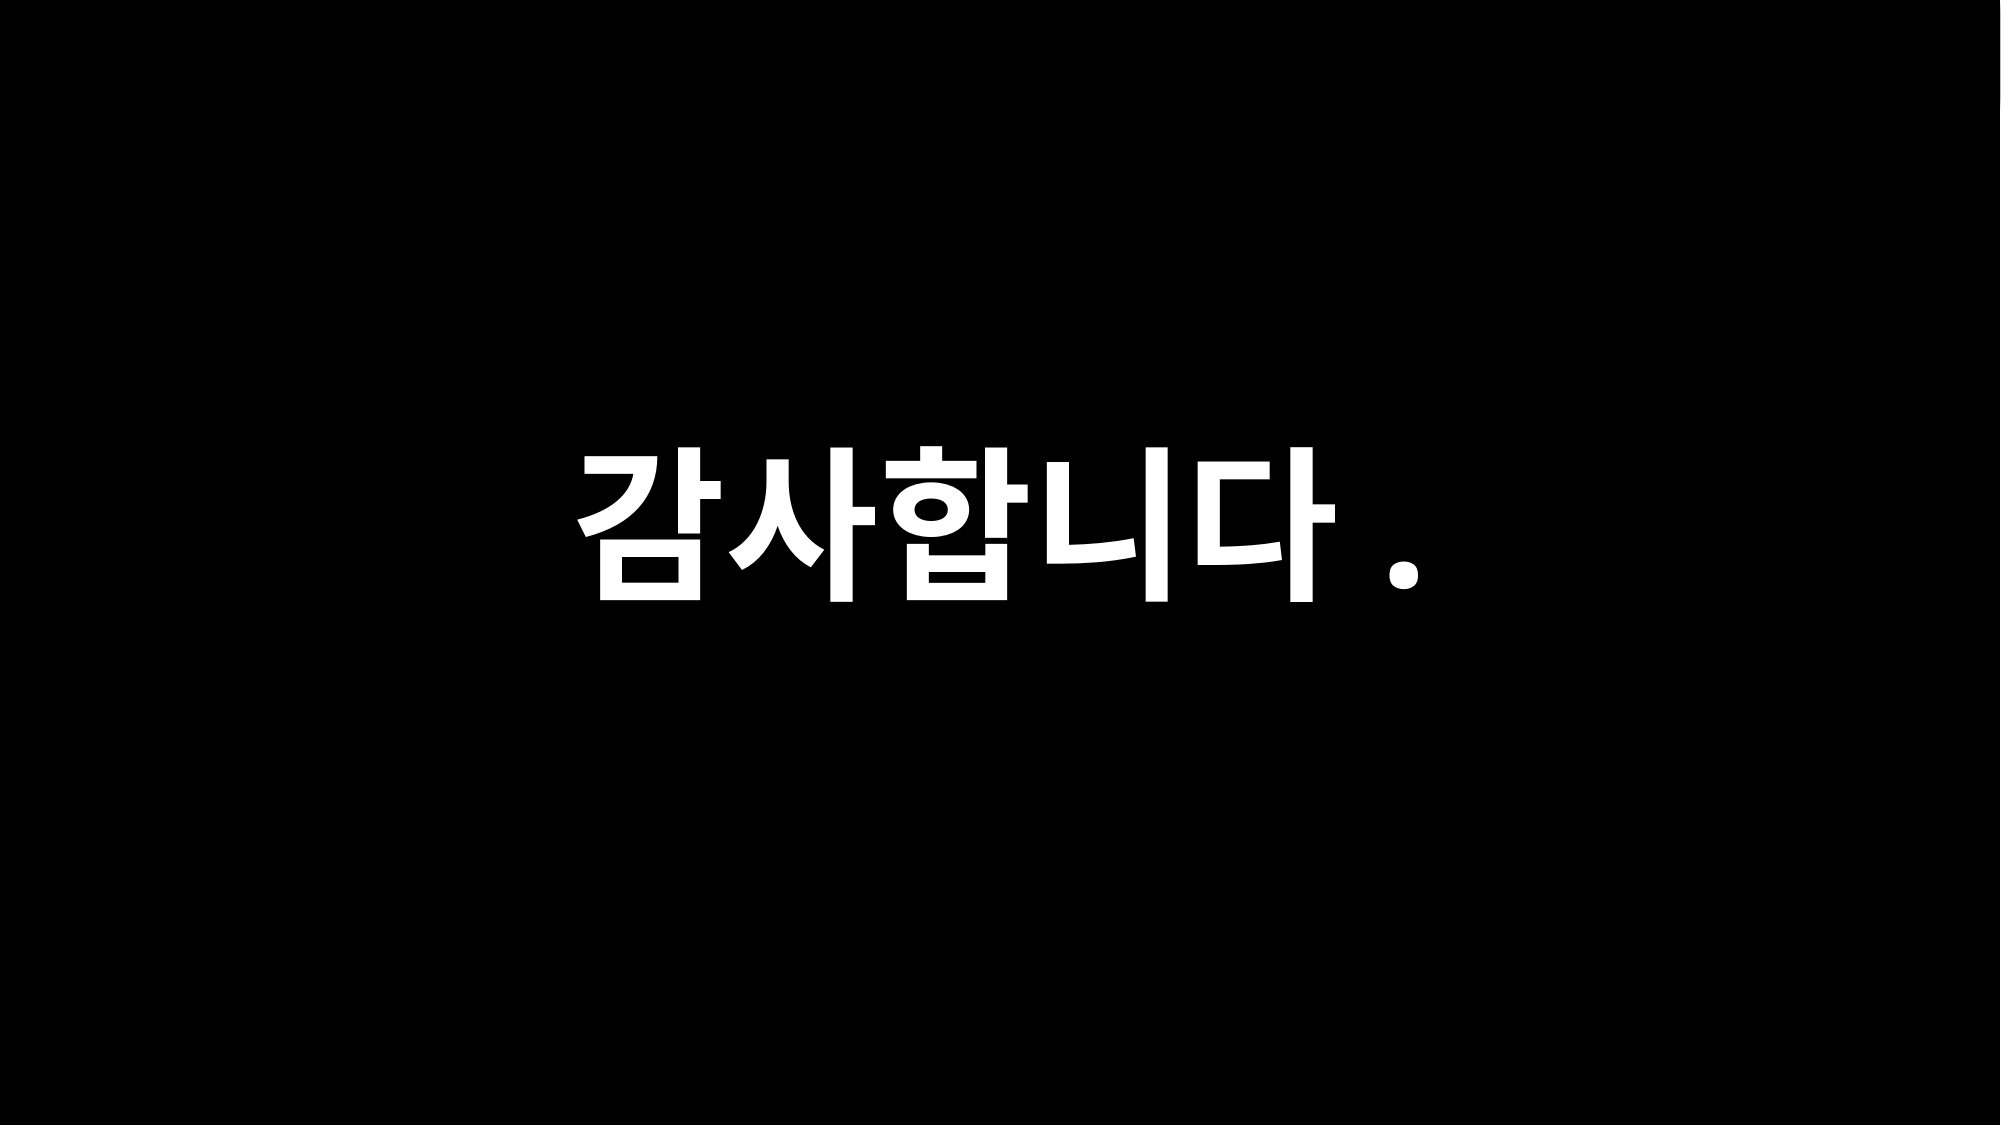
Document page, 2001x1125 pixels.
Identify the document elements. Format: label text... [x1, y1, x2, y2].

text_box [0, 0, 2000, 1125]
text_box 감사합니다. [495, 413, 1505, 629]
